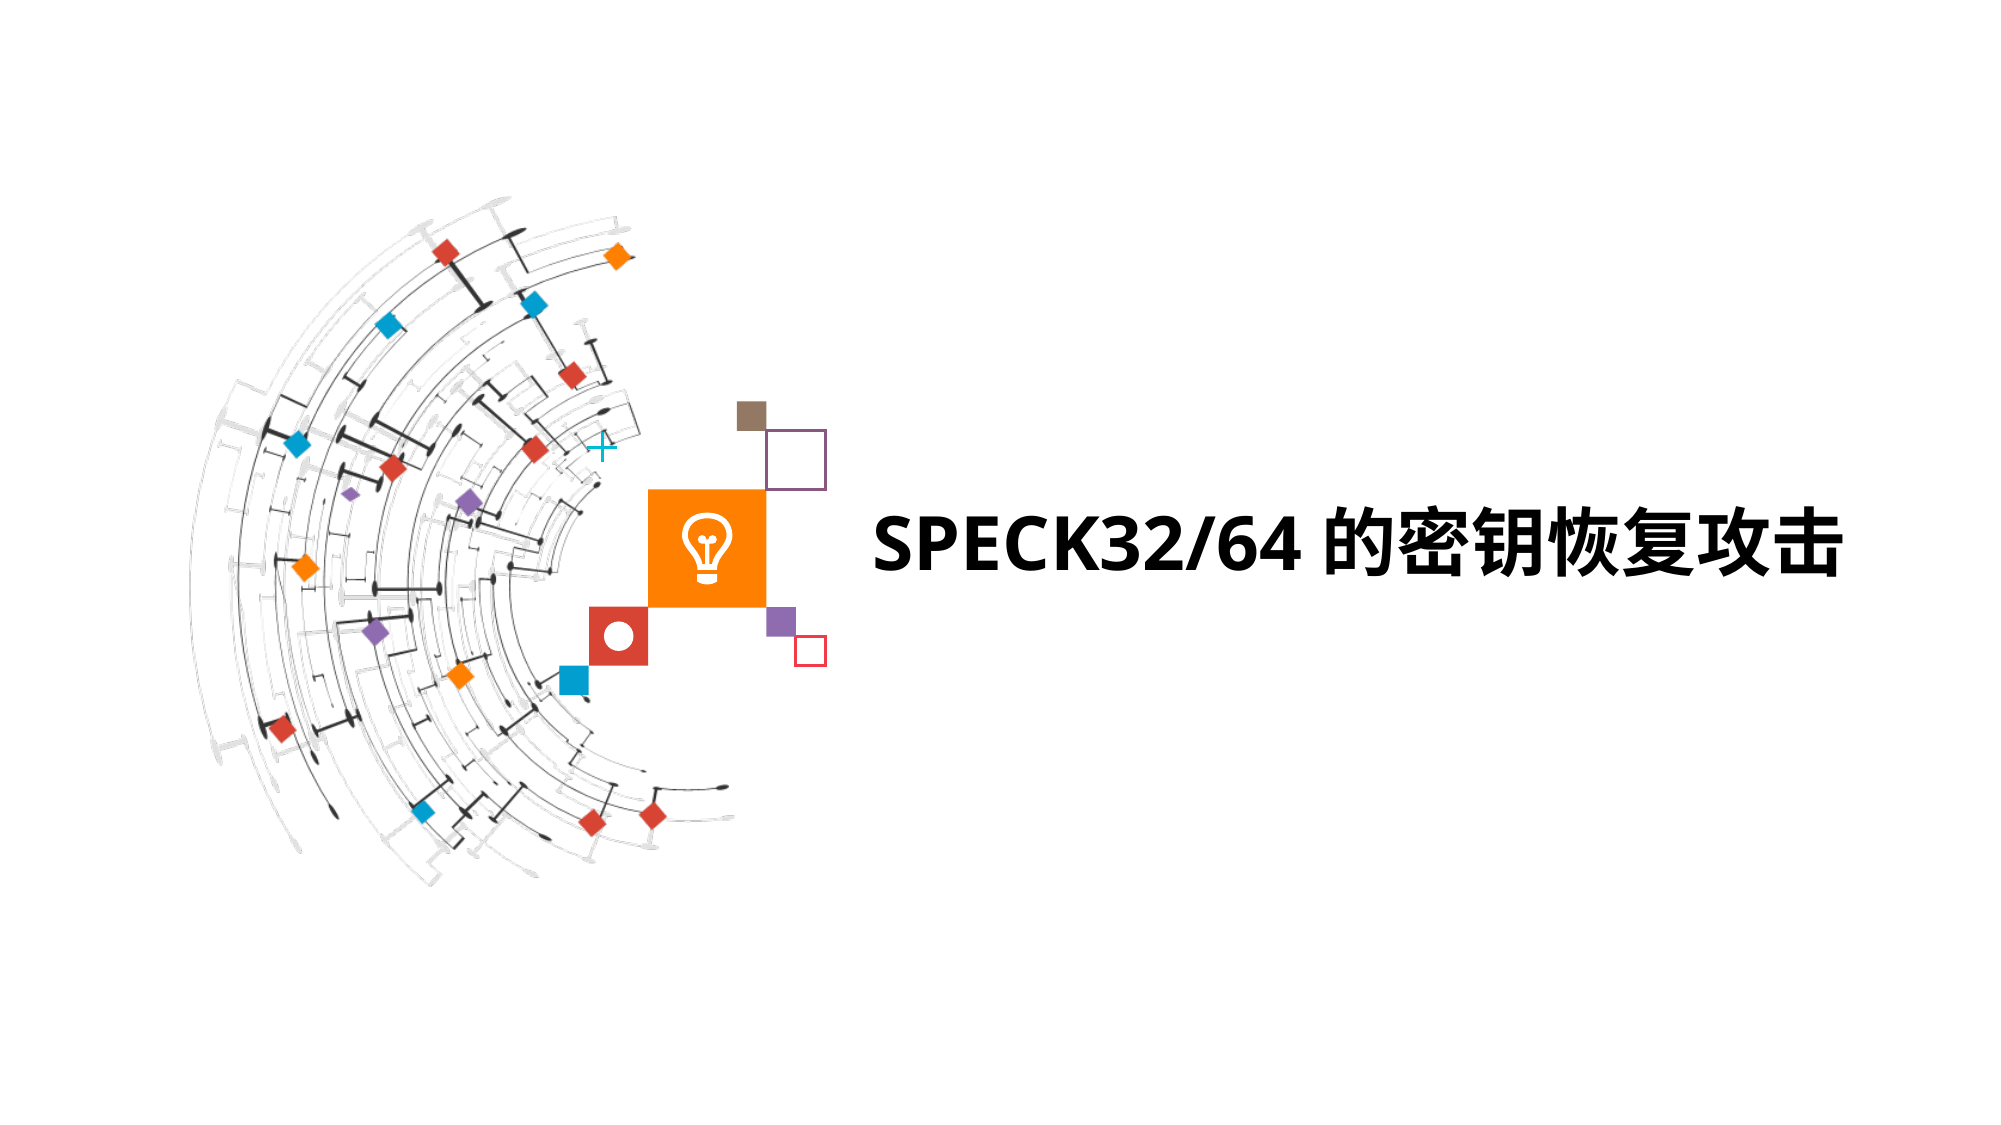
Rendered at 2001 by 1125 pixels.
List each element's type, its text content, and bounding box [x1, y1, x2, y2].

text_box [188, 196, 826, 887]
text_box SPECK32/64的密钥恢复攻击 [857, 488, 1884, 593]
